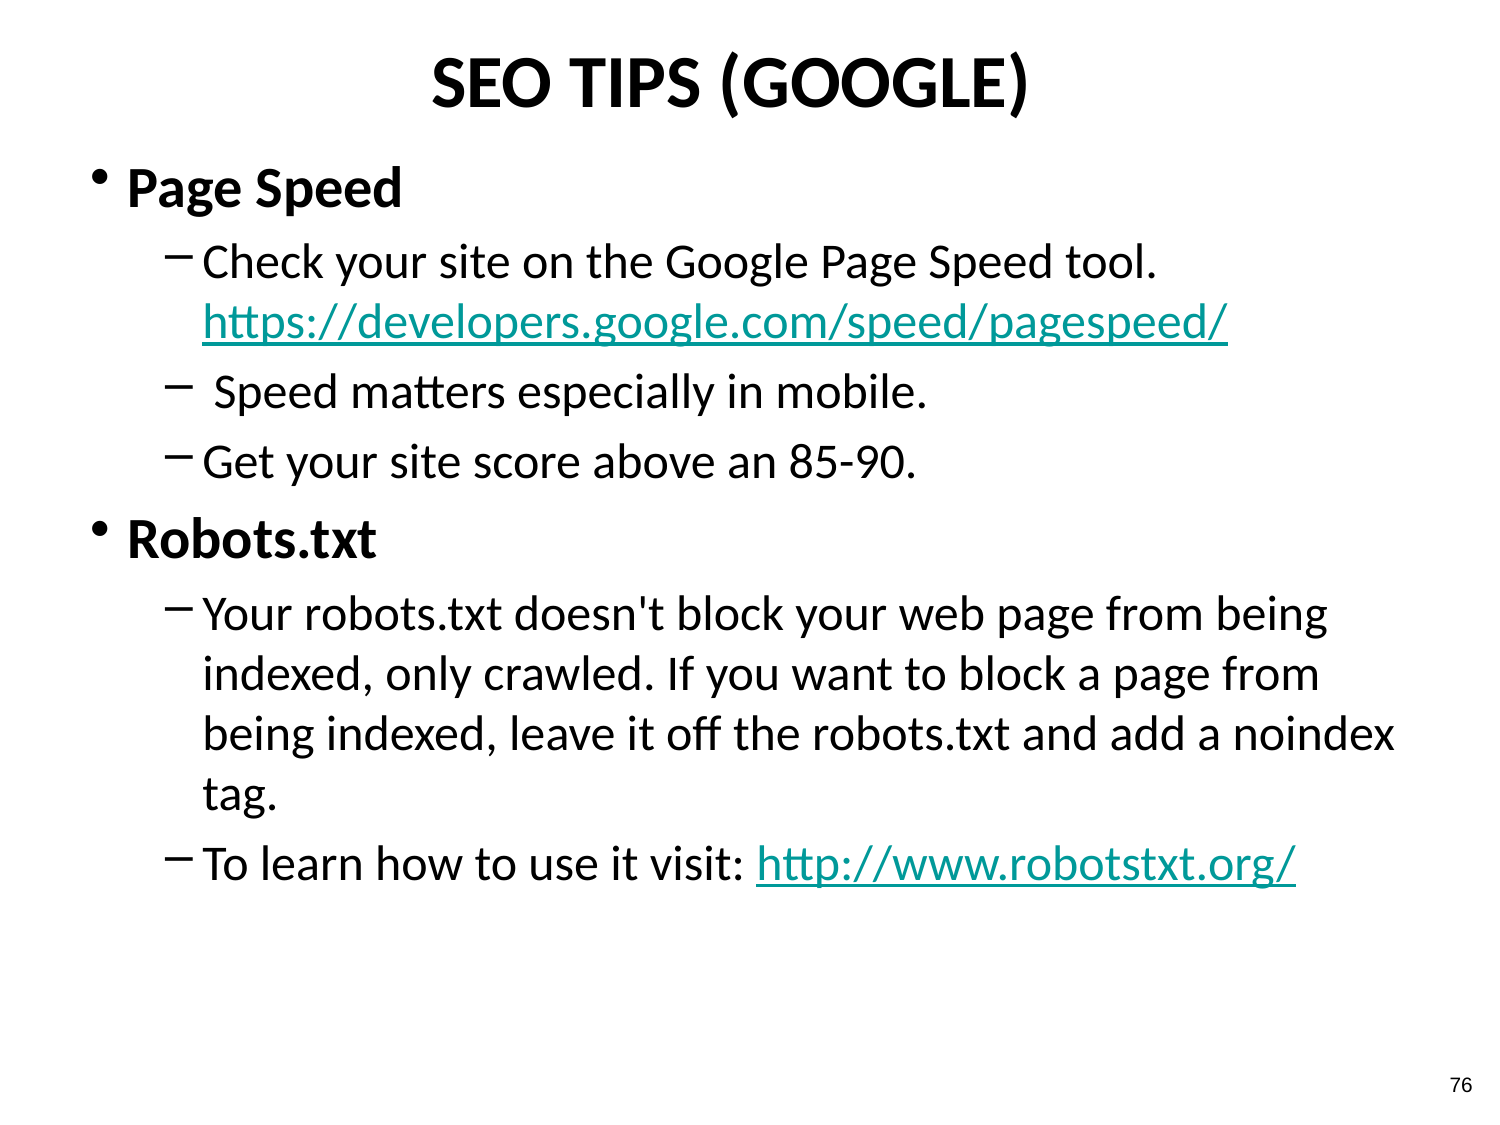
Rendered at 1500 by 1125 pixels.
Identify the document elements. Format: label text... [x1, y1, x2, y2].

slide_number 76 [1137, 1063, 1488, 1122]
title SEO TIPS (GOOGLE) [30, 24, 1432, 157]
list Page Speed Check your site on the Google Page Speed tool. https://developers.google.com/speed/pagespeed/ Speed matters especially in mobile. Get your site score above an 85-90. Robots.txt Your robots.txt doesn't block your web page from being indexed, only crawled. If you want to block a page from being indexed, leave it off the robots.txt and add a noindex tag. To learn how to use it visit: http://www.robotstxt.org/ [74, 141, 1426, 1006]
